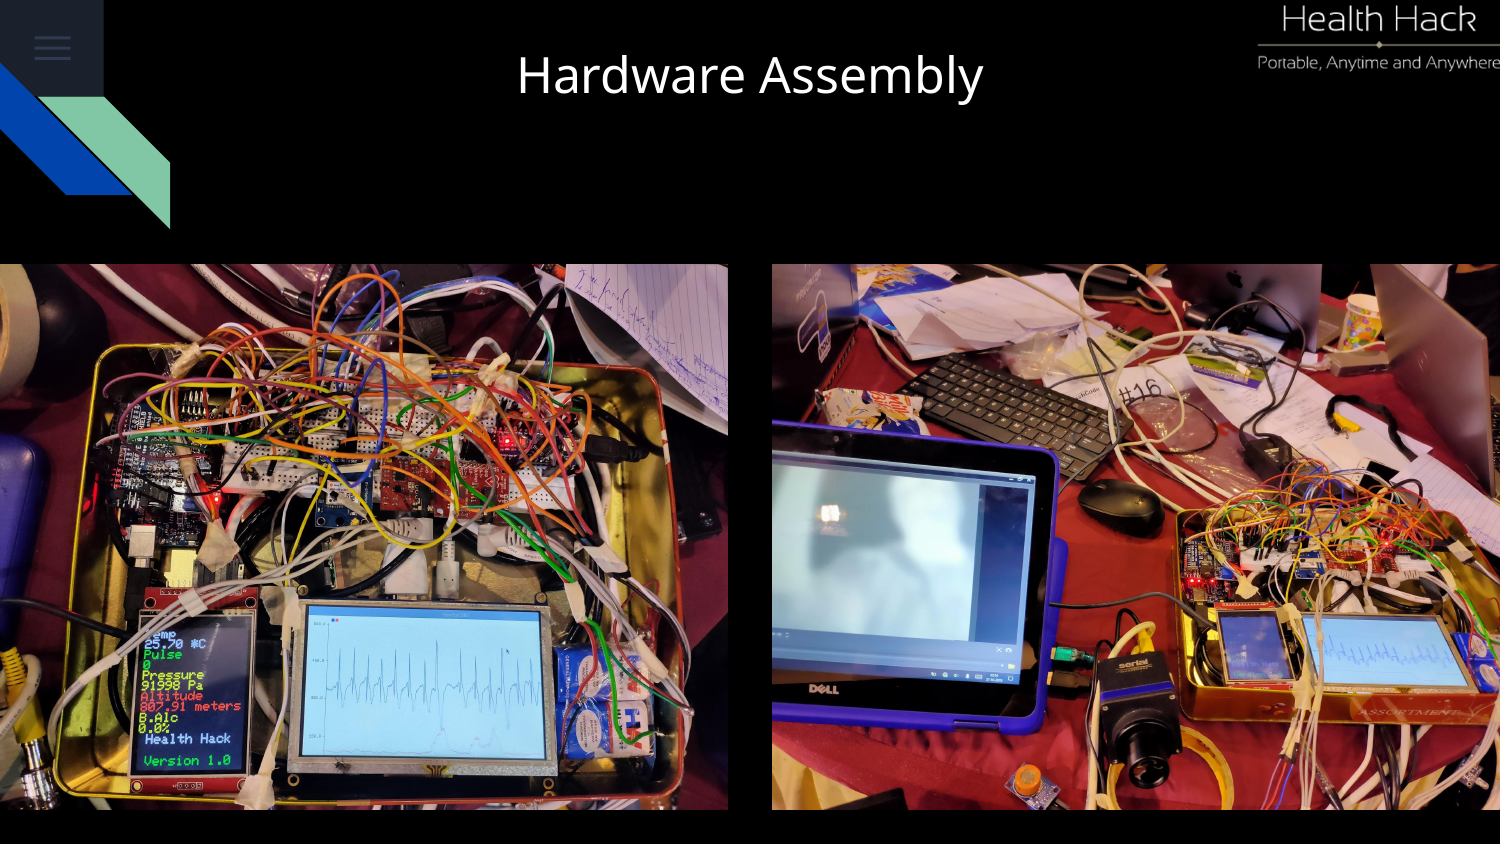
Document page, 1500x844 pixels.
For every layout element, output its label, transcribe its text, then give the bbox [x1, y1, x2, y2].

picture [0, 263, 728, 810]
picture [1254, 0, 1500, 72]
picture [772, 263, 1500, 810]
title Hardware Assembly [0, 19, 1500, 118]
